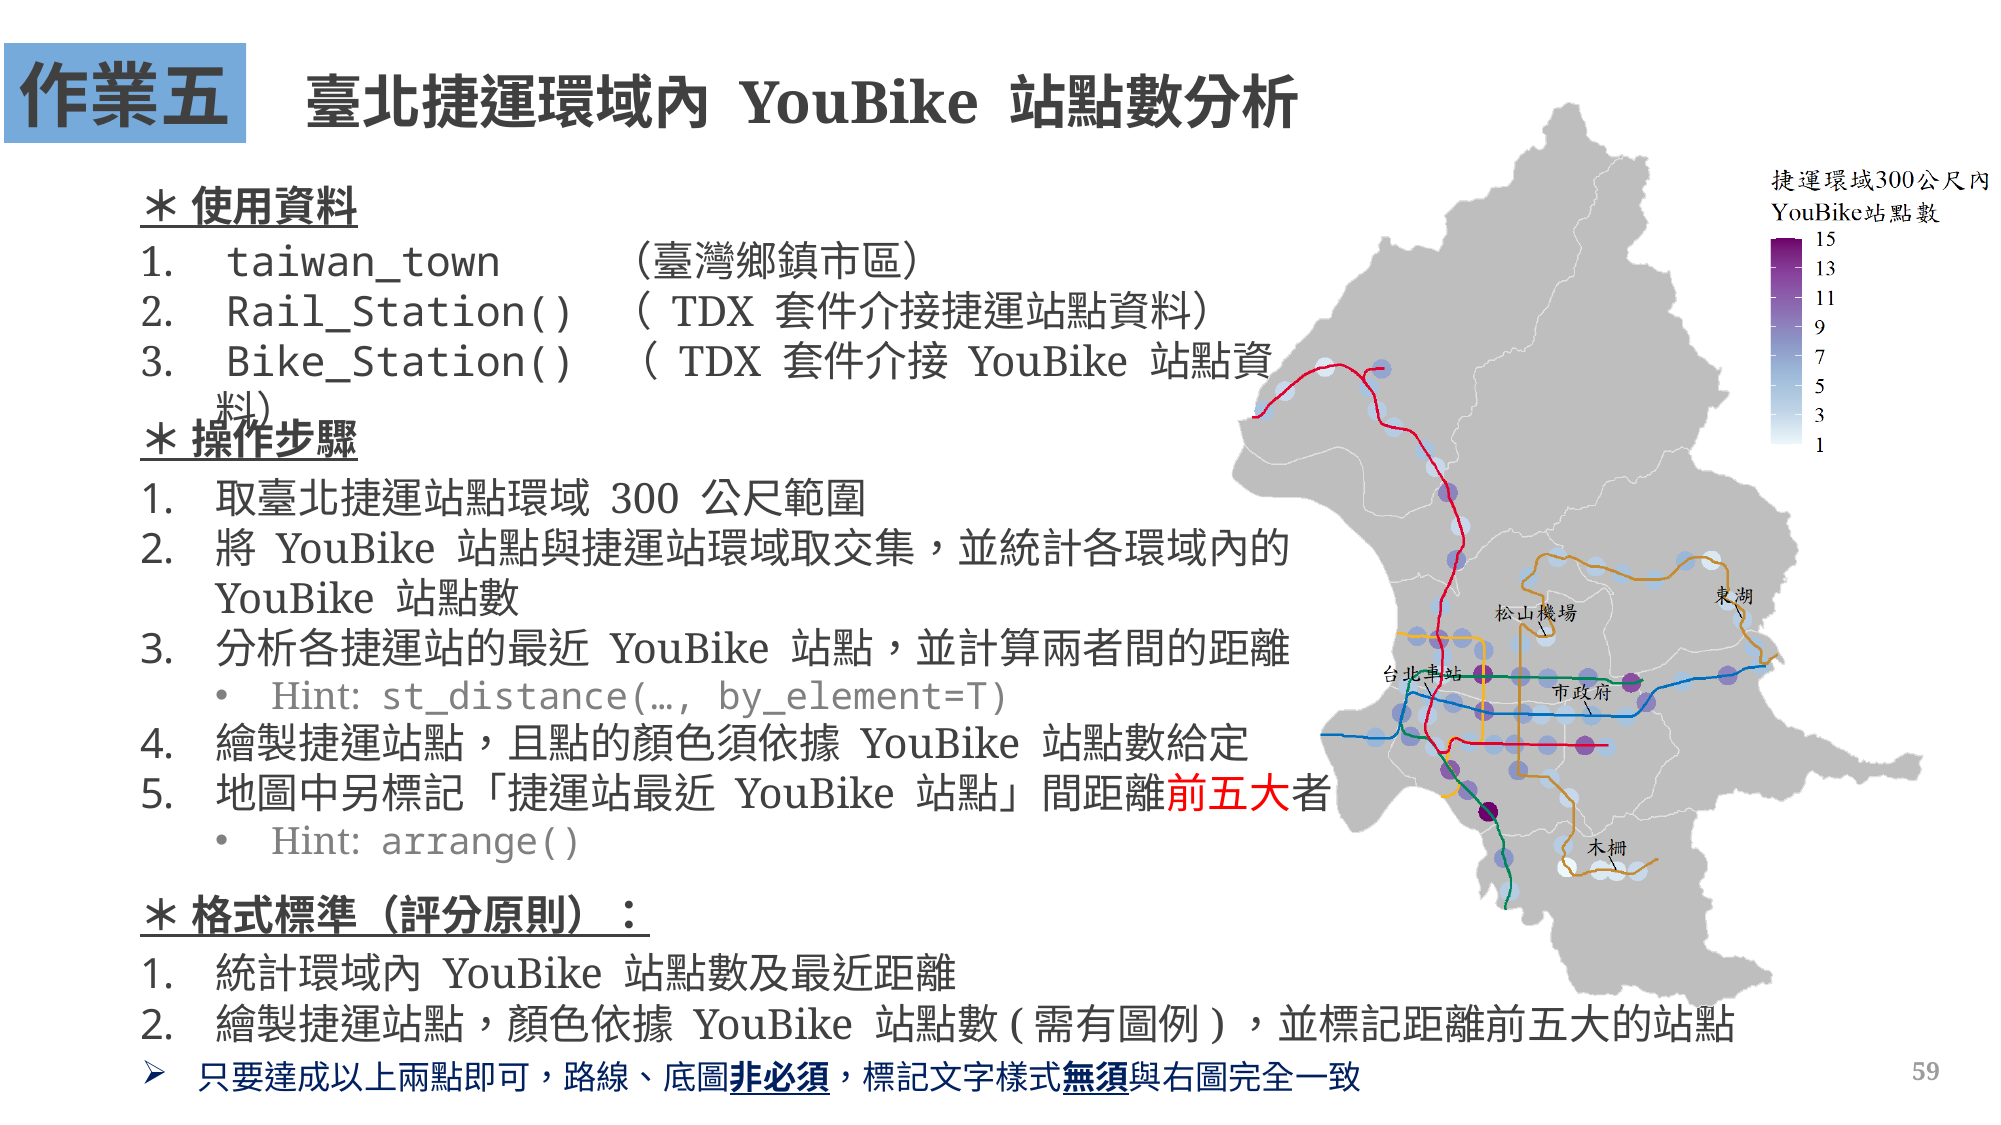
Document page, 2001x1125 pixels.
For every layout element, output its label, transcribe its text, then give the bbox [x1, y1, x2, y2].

text_box 統計環域內 YouBike 站點數及最近距離 繪製捷運站點，顏色依據 YouBike 站點數(需有圖例)，並標記距離前五大的站點 [125, 939, 1226, 1055]
text_box taiwan_town （臺灣鄉鎮市區） Rail_Station() （ TDX 套件介接捷運站點資料） Bike_Station() （ TDX 套件介接 YouBike 站點資料） [125, 227, 1226, 442]
text_box 作業五 [4, 43, 247, 143]
slide_number 59 [1692, 1053, 1955, 1103]
text_box ＊ 操作步驟 [125, 442, 1000, 471]
text_box 只要達成以上兩點即可，路線、底圖非必須，標記文字樣式無須與右圖完全一致 [126, 1049, 1692, 1105]
text_box 臺北捷運環域內 YouBike 站點數分析 [289, 57, 1226, 143]
text_box ＊ 使用資料 [125, 172, 1000, 227]
text_box 取臺北捷運站點環域 300 公尺範圍 將 YouBike 站點與捷運站環域取交集，並統計各環域內的 YouBike 站點數 分析各捷運站的最近 YouBike 站點，並計算兩者間的距離 Hint: st_distance(…, by_element=T) 繪製捷運站點，且點的顏色須依據 YouBike 站點數給定 地圖中另標記「捷運站最近 YouBike 站點」間距離前五大者 Hint: arrange() [125, 464, 1226, 869]
picture [1226, 57, 2000, 1053]
text_box ＊ 格式標準（評分原則）： [125, 881, 1000, 939]
